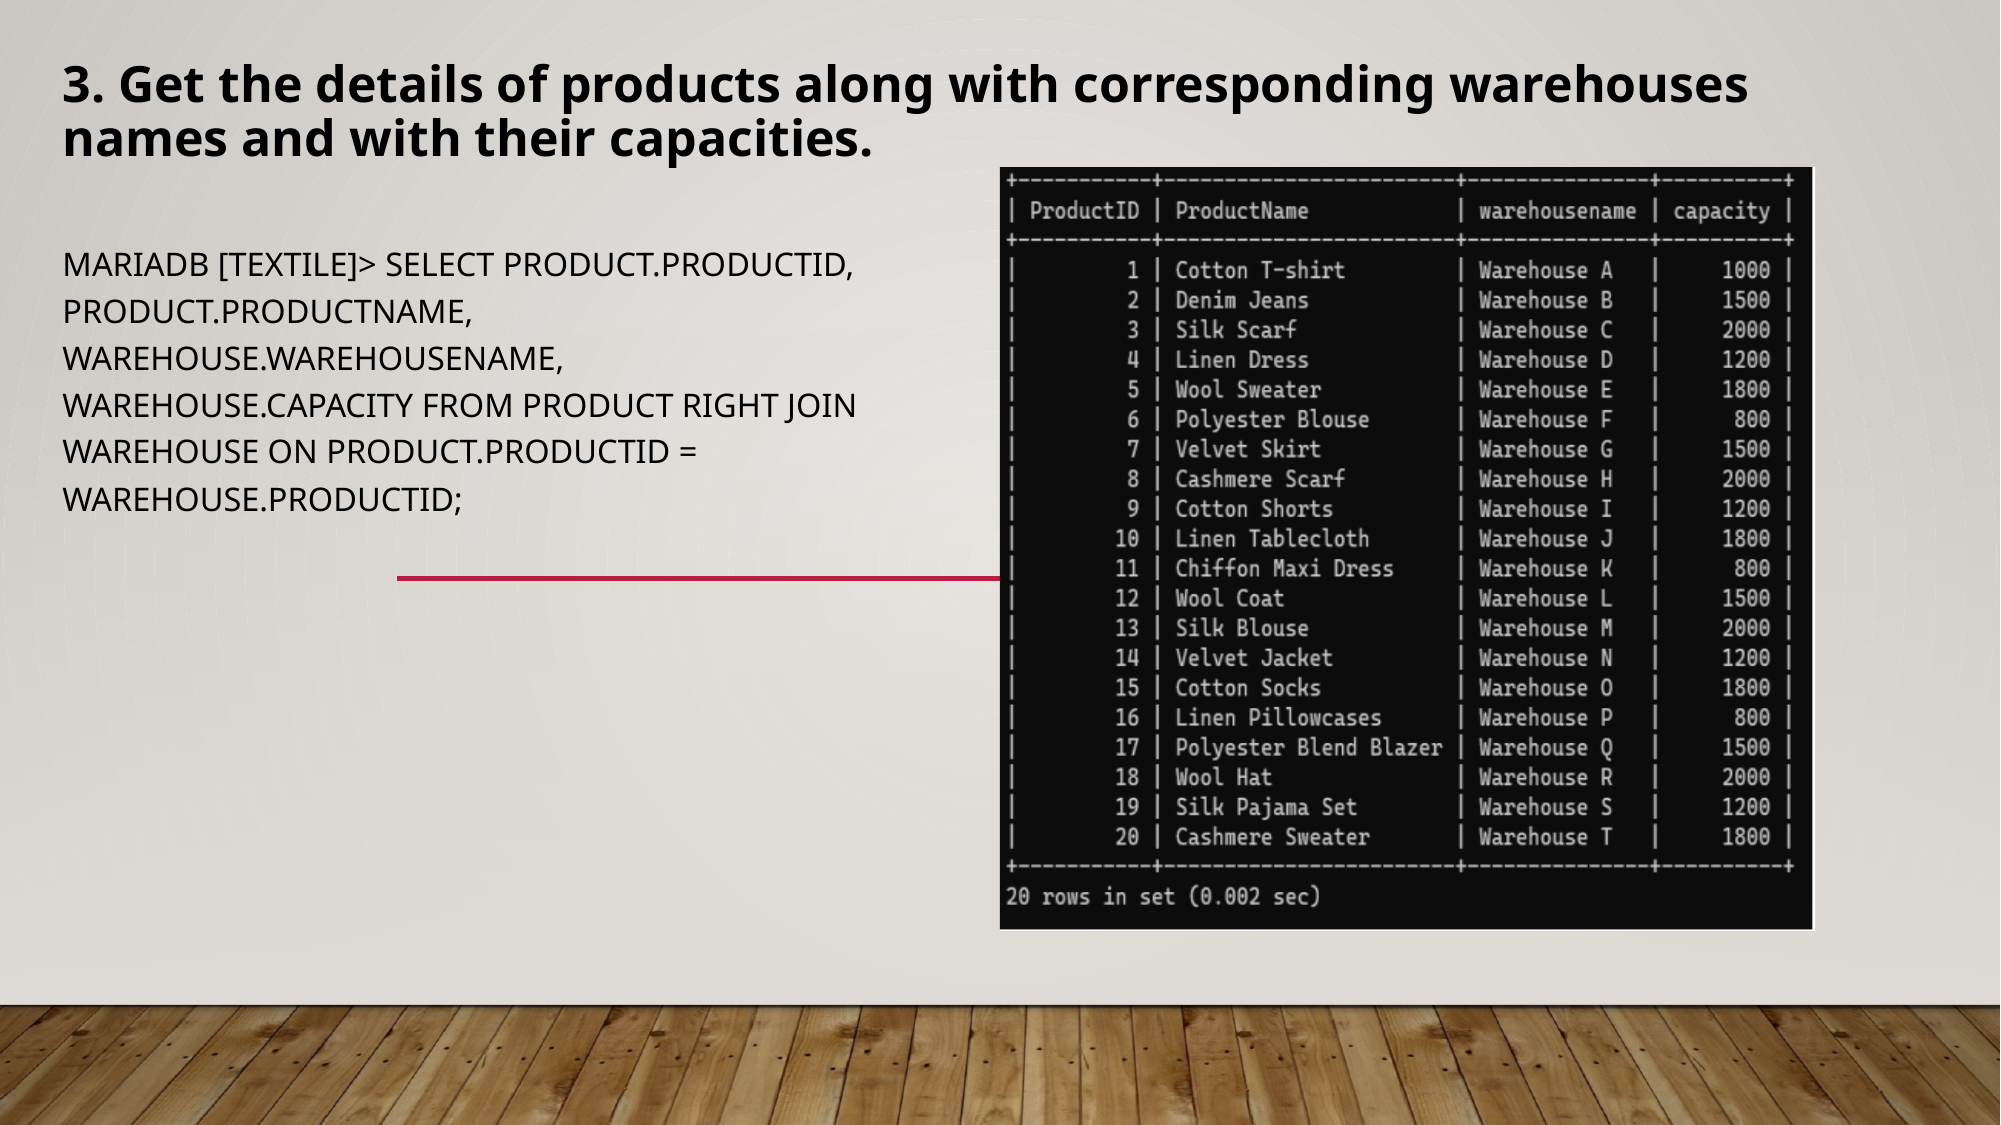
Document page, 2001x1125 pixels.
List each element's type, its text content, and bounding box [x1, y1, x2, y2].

title 3. Get the details of products along with corresponding warehouses names and with their capacities. [47, 62, 1923, 168]
subtitle MariaDB [textile]> SELECT Product.ProductID, Product.ProductName, warehouse.warehousename, warehouse.capacity FROM Product RIGHT JOIN warehouse ON Product.ProductID = warehouse.ProductID; [47, 221, 911, 538]
picture [999, 167, 1816, 931]
picture [0, 1005, 2000, 1125]
